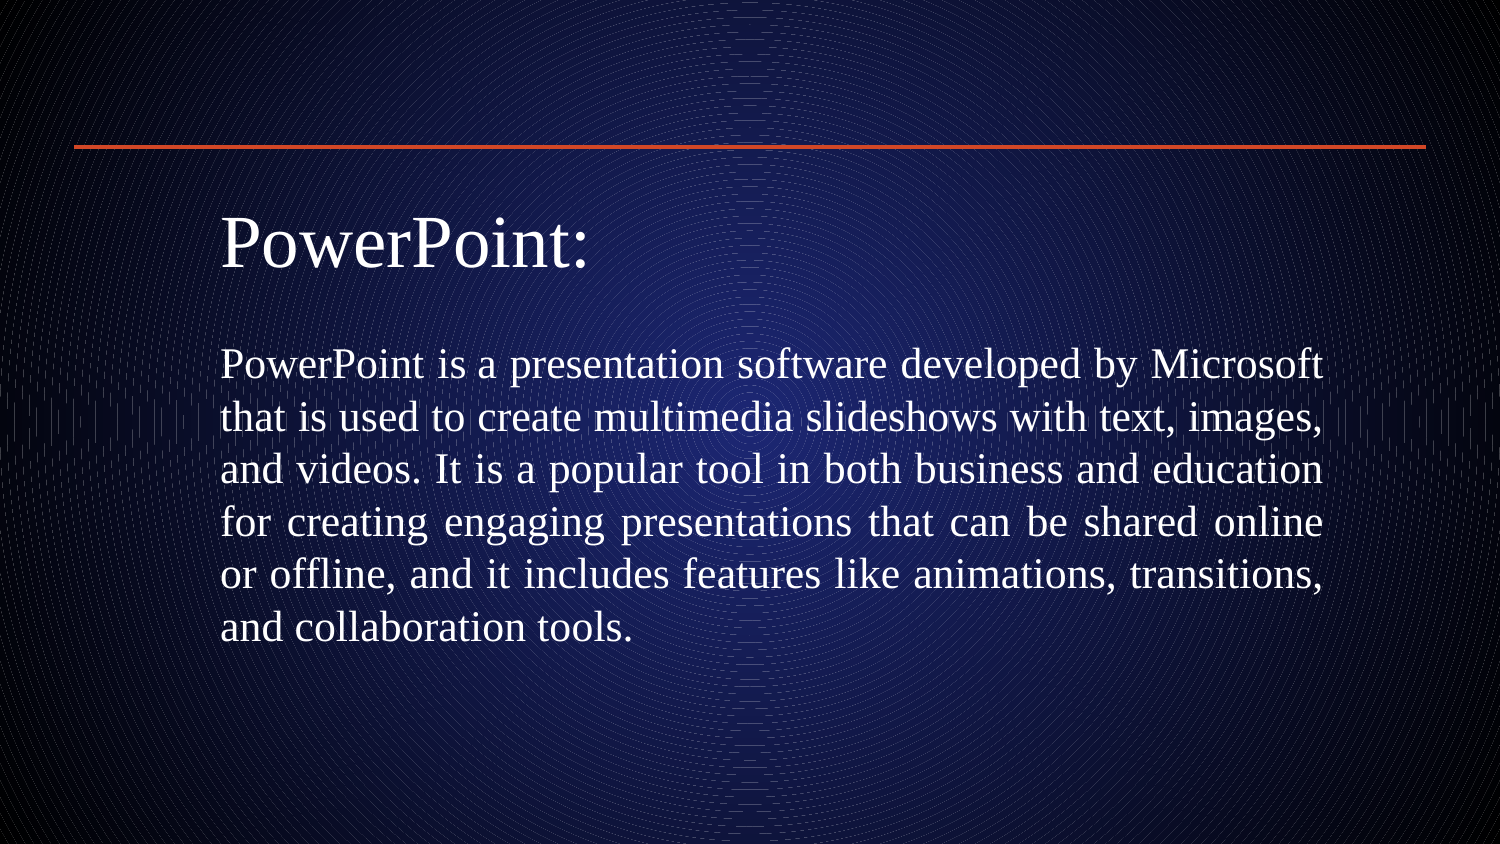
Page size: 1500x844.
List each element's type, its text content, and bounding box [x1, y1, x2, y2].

text_box PowerPoint: PowerPoint is a presentation software developed by Microsoft that is used to create multimedia slideshows with text, images, and videos. It is a popular tool in both business and education for creating engaging presentations that can be shared online or offline, and it includes features like animations, transitions, and collaboration tools. [205, 185, 1340, 658]
